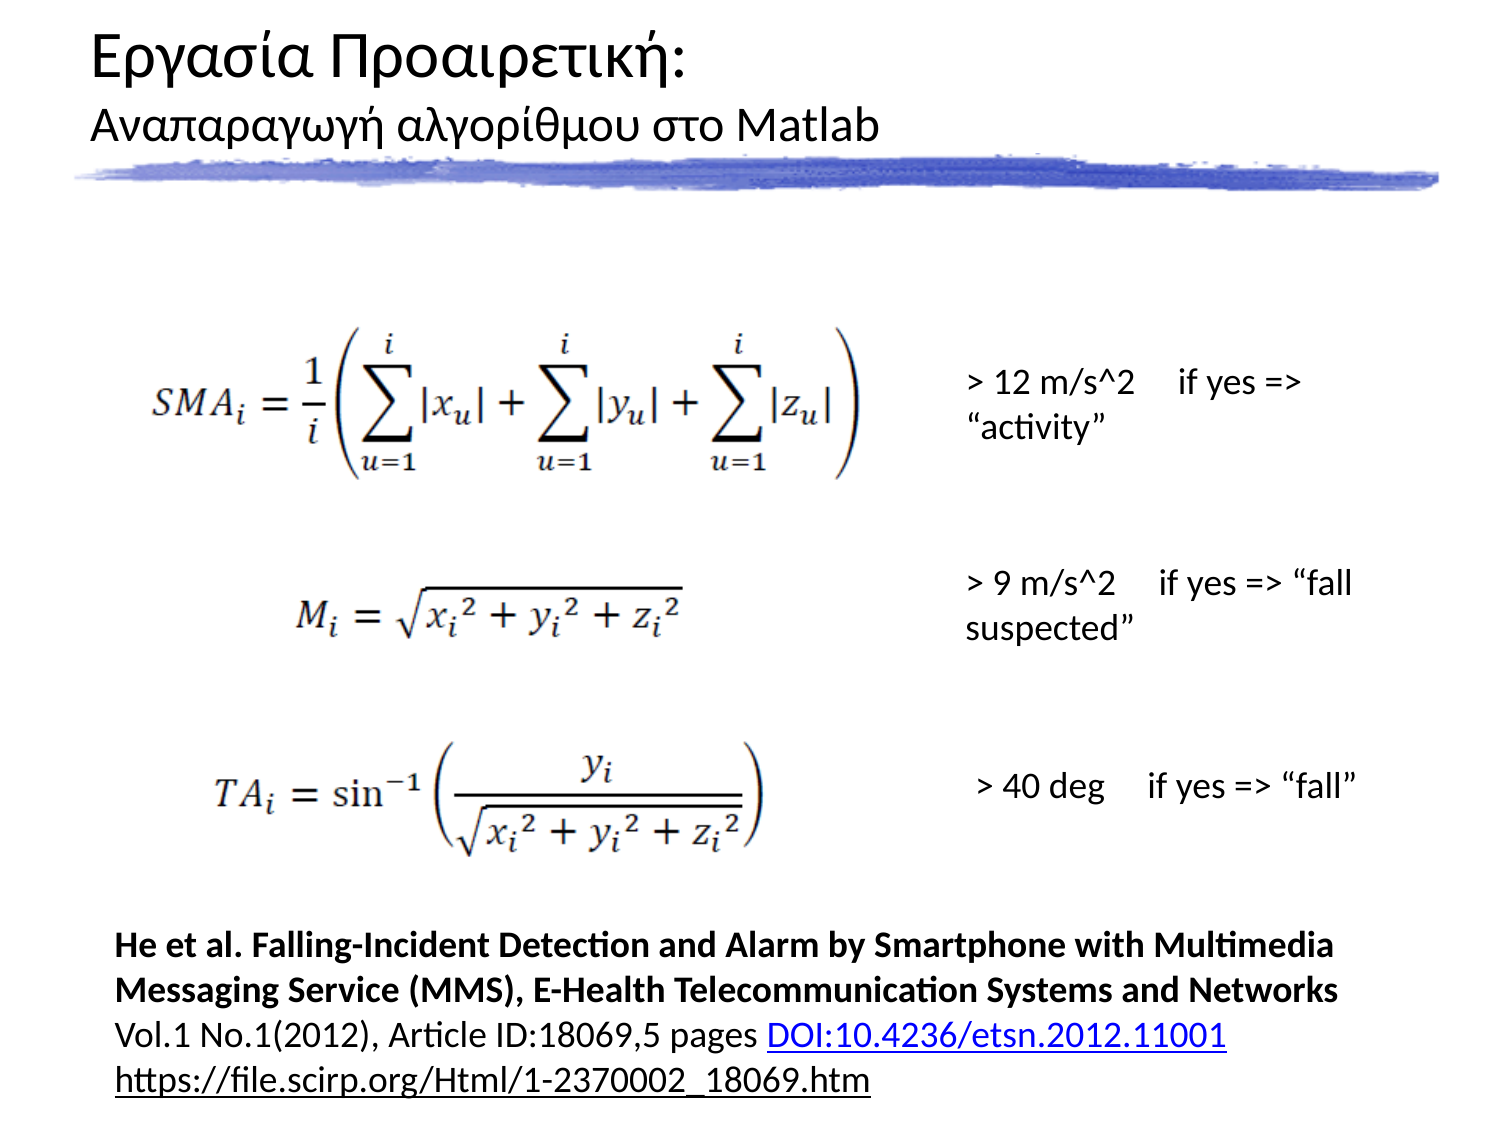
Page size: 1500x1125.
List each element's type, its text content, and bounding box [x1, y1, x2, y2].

text_box > 12 m/s^2 if yes => “activity” [950, 349, 1451, 455]
picture [62, 153, 1450, 200]
text_box He et al. Falling-Incident Detection and Alarm by Smartphone with Multimedia Messaging Service (MMS), E-Health Telecommunication Systems and Networks Vol.1 No.1(2012), Article ID:18069,5 pages DOI:10.4236/etsn.2012.11001 https://file.scirp.org/Html/1-2370002_18069.htm [99, 913, 1411, 1125]
picture [135, 715, 824, 898]
text_box > 9 m/s^2 if yes => “fall suspected” [950, 550, 1401, 701]
picture [223, 510, 772, 688]
title Εργασία Προαιρετική: Αναπαραγωγή αλγορίθμου στο Matlab [75, 12, 1425, 150]
text_box > 40 deg if yes => “fall” [960, 753, 1411, 859]
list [135, 288, 899, 513]
